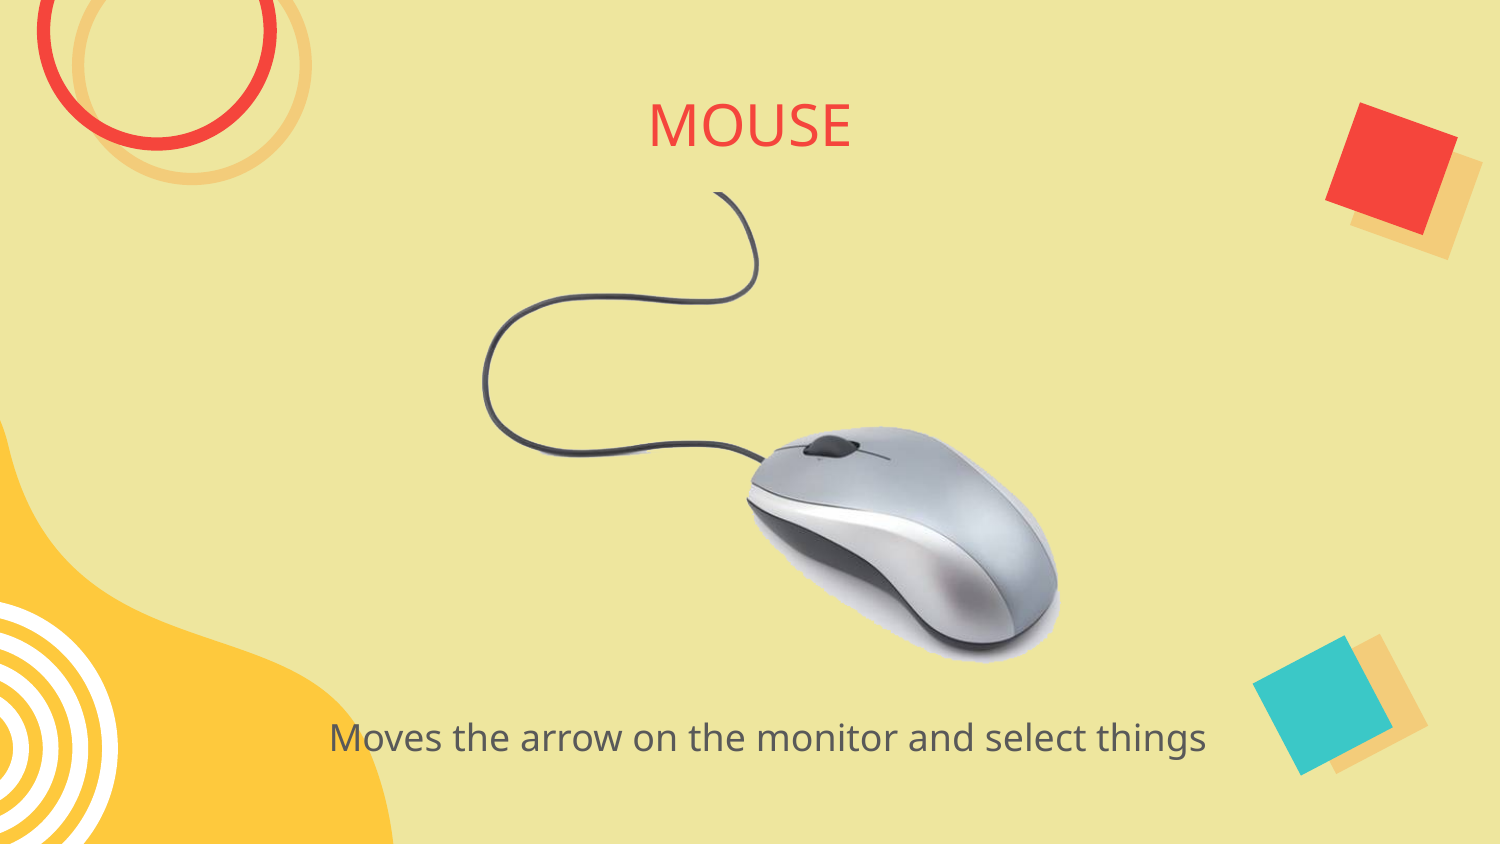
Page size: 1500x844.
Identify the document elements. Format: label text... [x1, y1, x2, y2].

list Moves the arrow on the monitor and select things [135, 699, 1402, 752]
title MOUSE [116, 72, 1383, 167]
picture [389, 191, 1111, 675]
